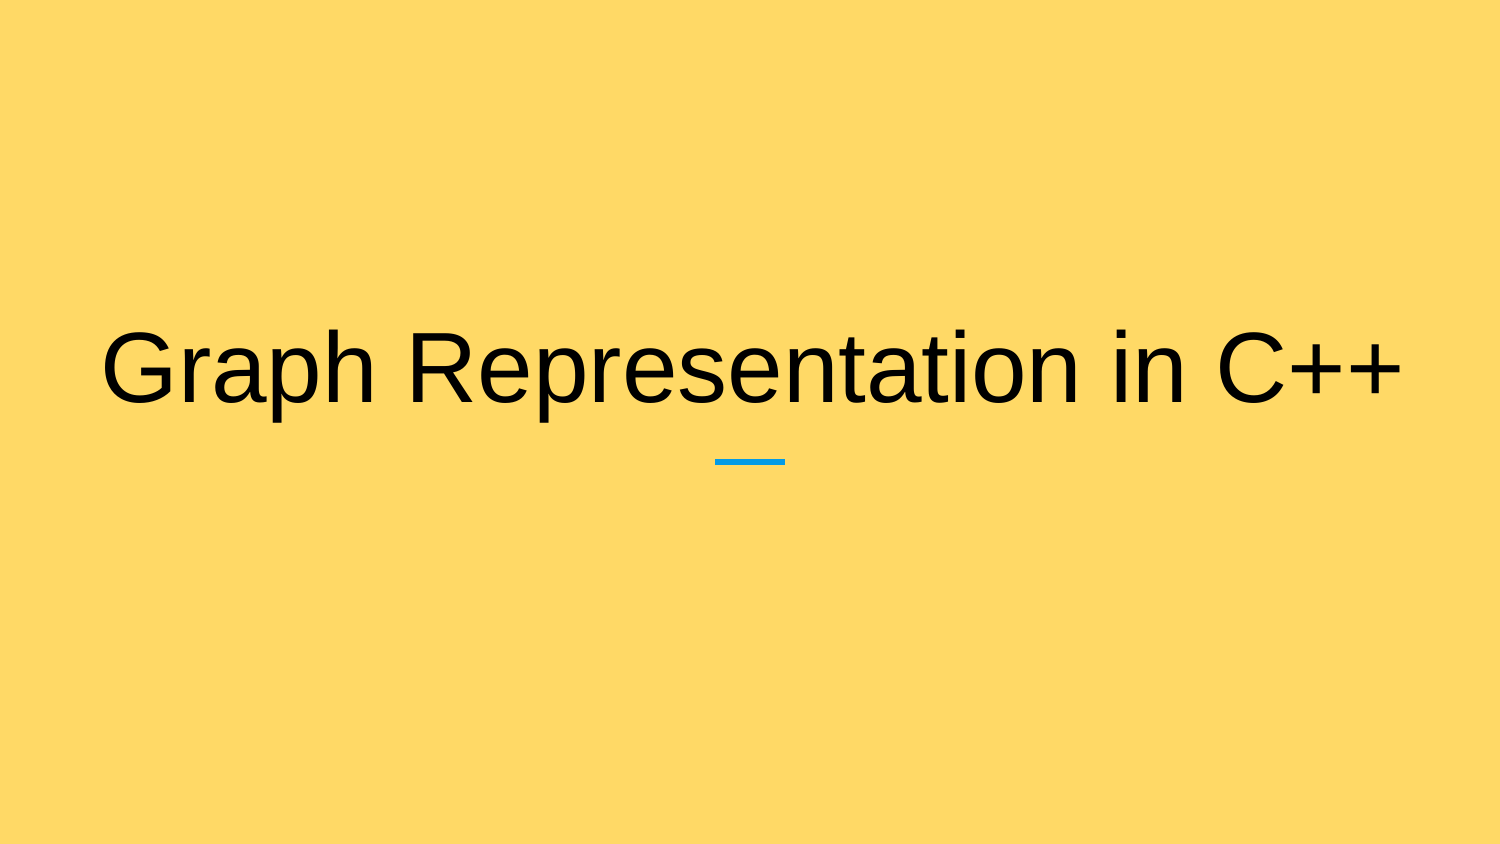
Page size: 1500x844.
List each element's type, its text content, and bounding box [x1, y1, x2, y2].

title Graph Representation in C++ [78, 289, 1428, 439]
